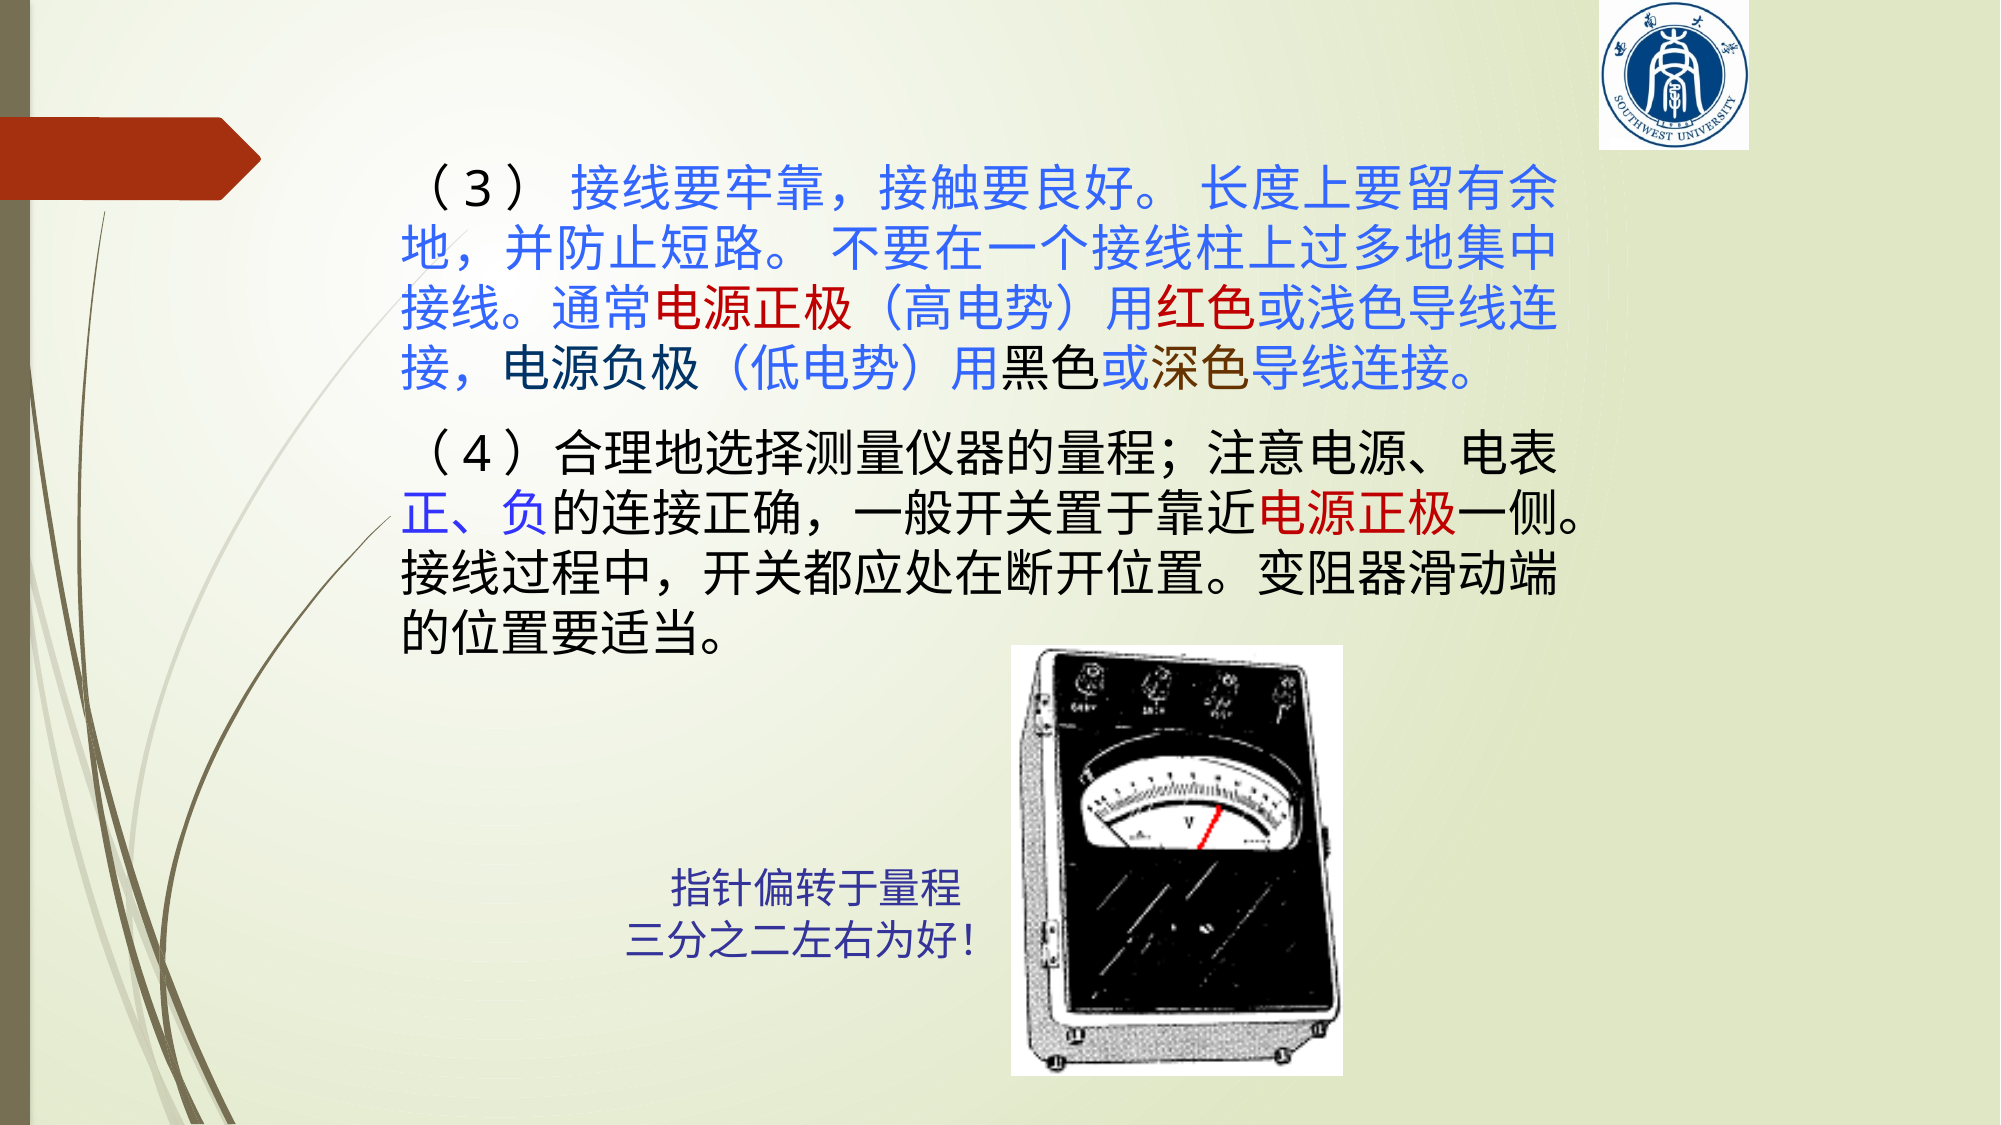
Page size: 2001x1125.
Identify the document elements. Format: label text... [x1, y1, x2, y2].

picture [1599, 0, 1750, 151]
picture [1011, 644, 1343, 1077]
text_box （3） 接线要牢靠，接触要良好。 长度上要留有余地，并防止短路。 不要在一个接线柱上过多地集中接线。通常电源正极（高电势）用红色或浅色导线连接，电源负极（低电势）用黑色或深色导线连接。 （4）合理地选择测量仪器的量程；注意电源、电表正、负的连接正确，一般开关置于靠近电源正极一侧。接线过程中，开关都应处在断开位置。变阻器滑动端的位置要适当。 [385, 148, 1574, 754]
text_box 指针偏转于量程三分之二左右为好！ [609, 846, 1006, 971]
